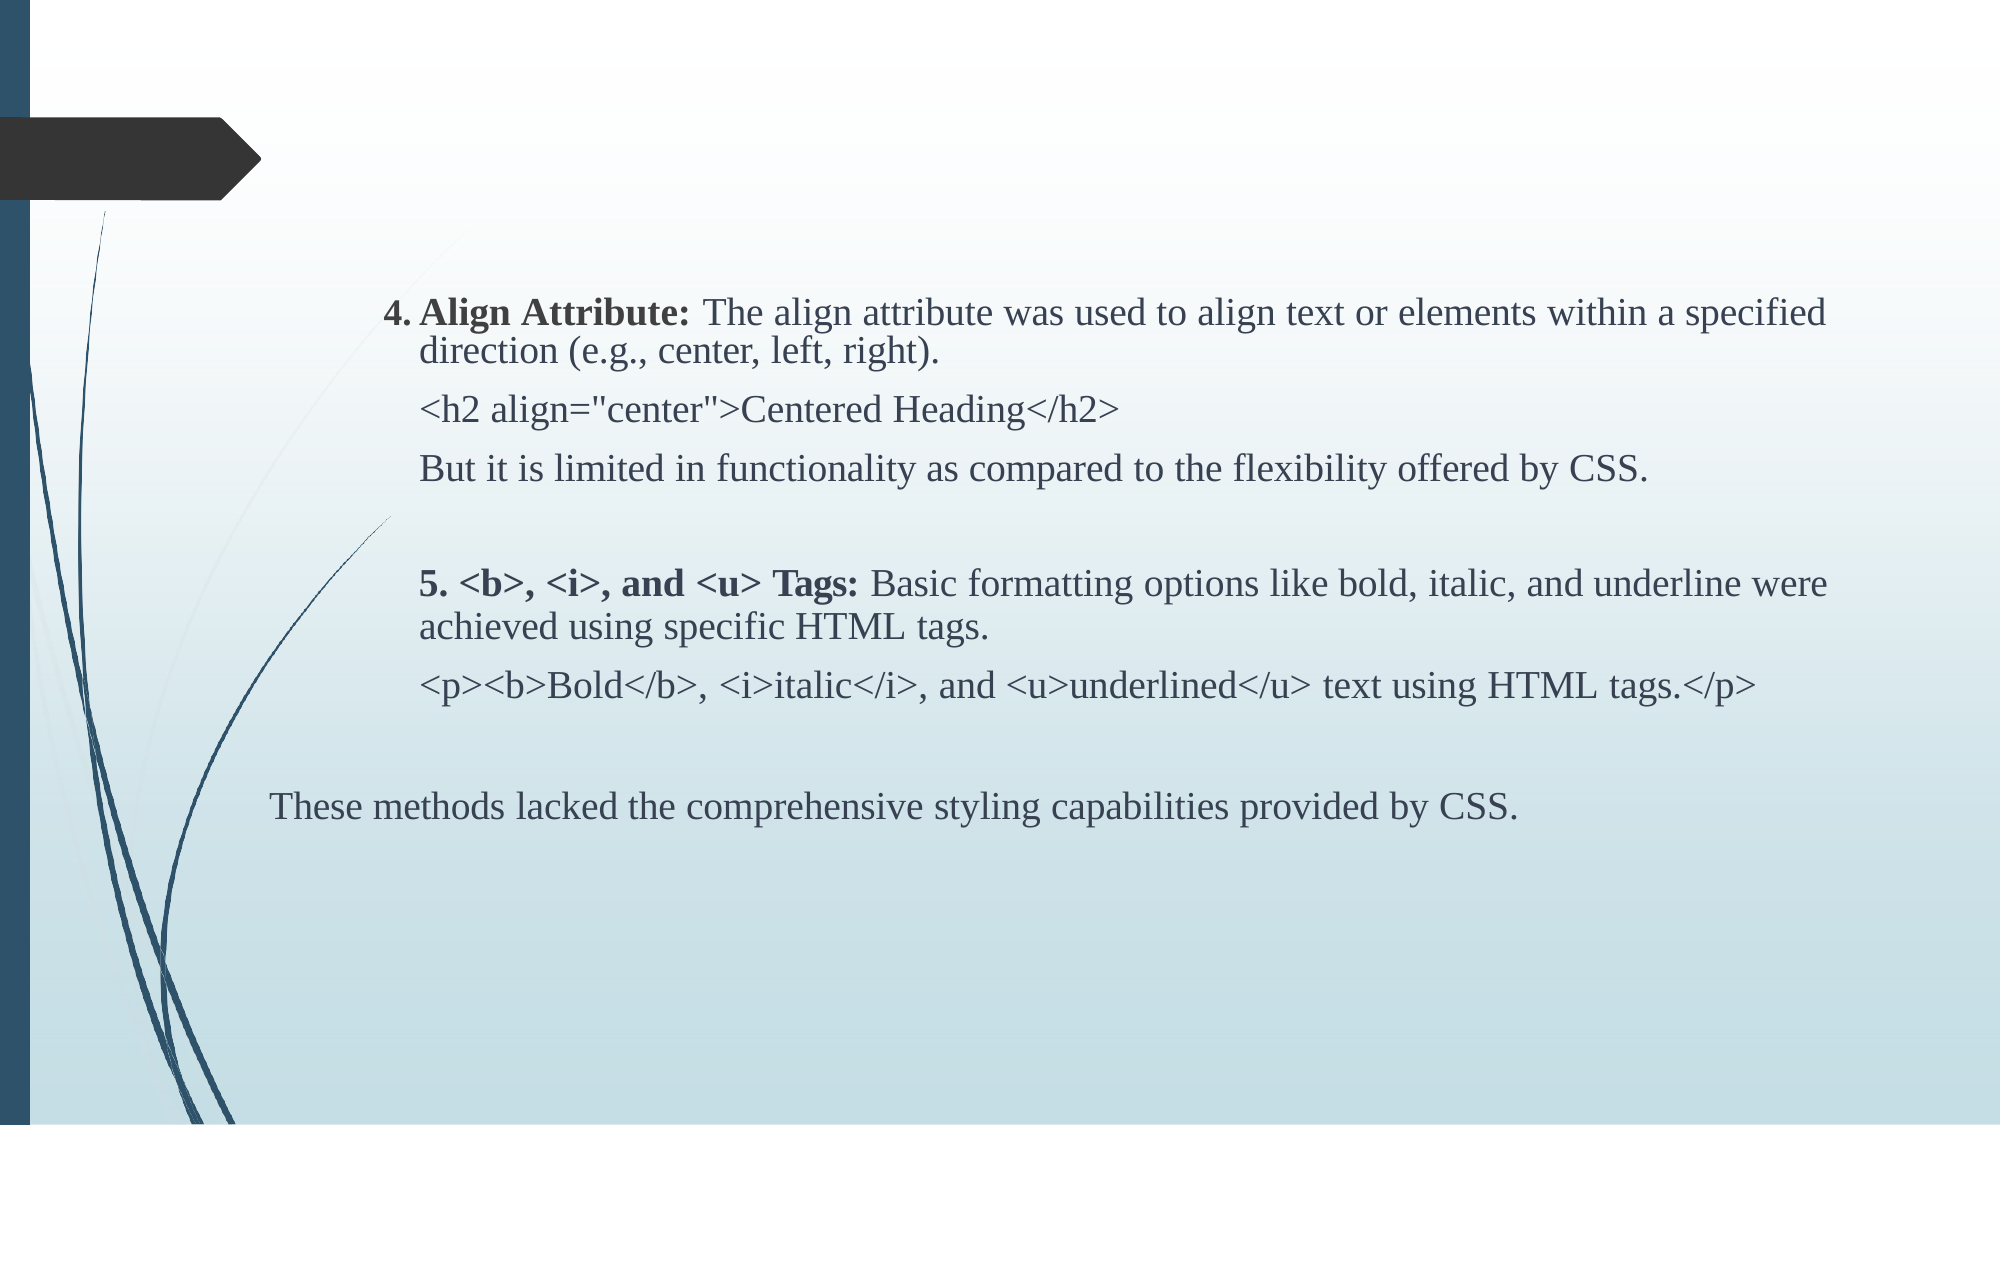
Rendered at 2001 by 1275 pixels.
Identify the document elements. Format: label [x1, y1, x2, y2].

text_box [0, 0, 2000, 1126]
